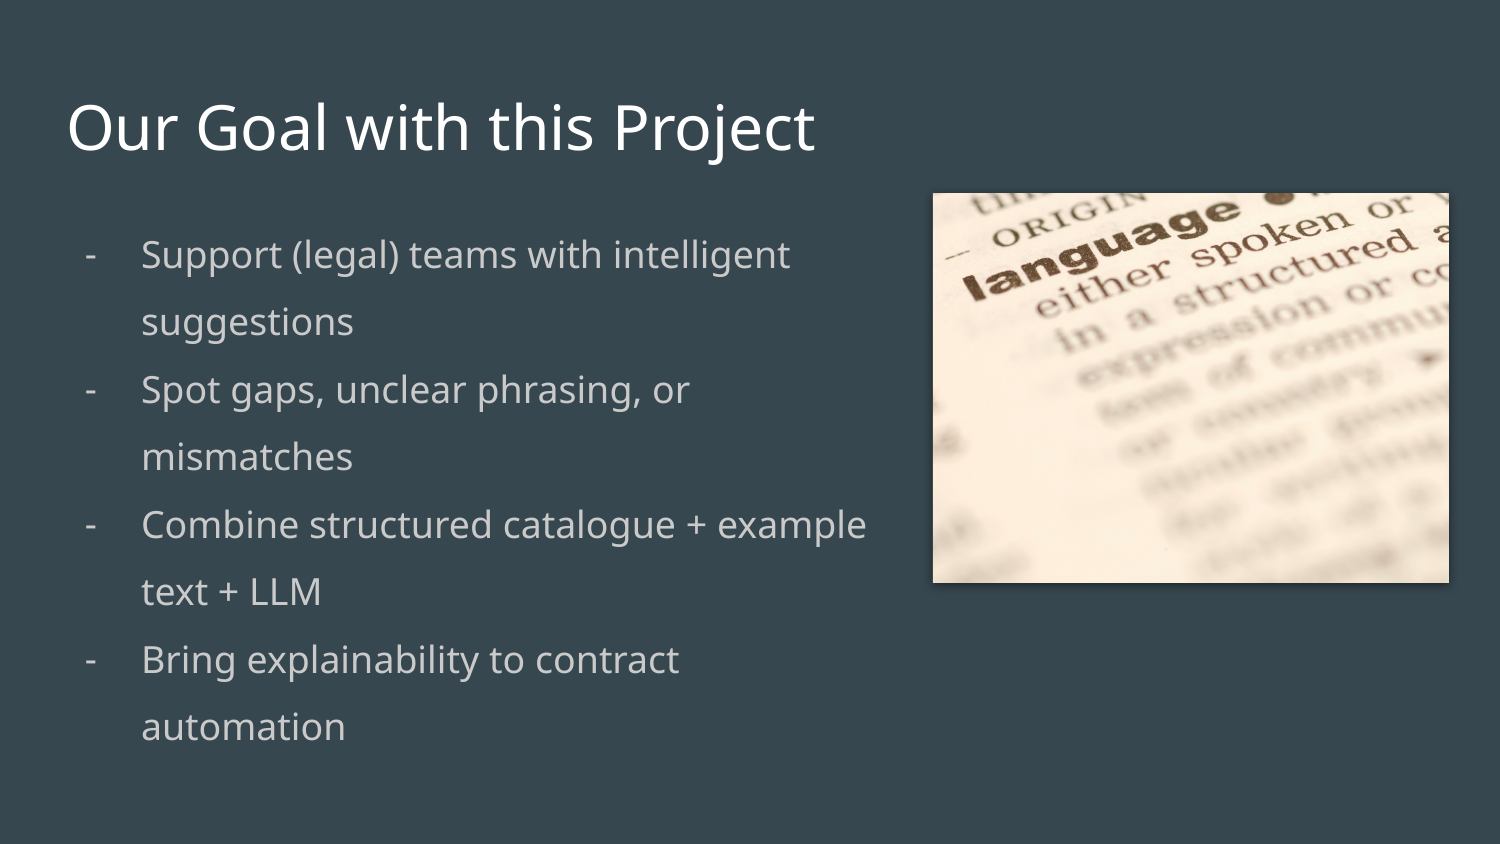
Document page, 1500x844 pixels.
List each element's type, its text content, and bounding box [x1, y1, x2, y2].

picture [932, 192, 1450, 583]
list Support (legal) teams with intelligent suggestions Spot gaps, unclear phrasing, or mismatches Combine structured catalogue + example text + LLM Bring explainability to contract automation [51, 193, 908, 651]
title Our Goal with this Project [51, 72, 1449, 167]
